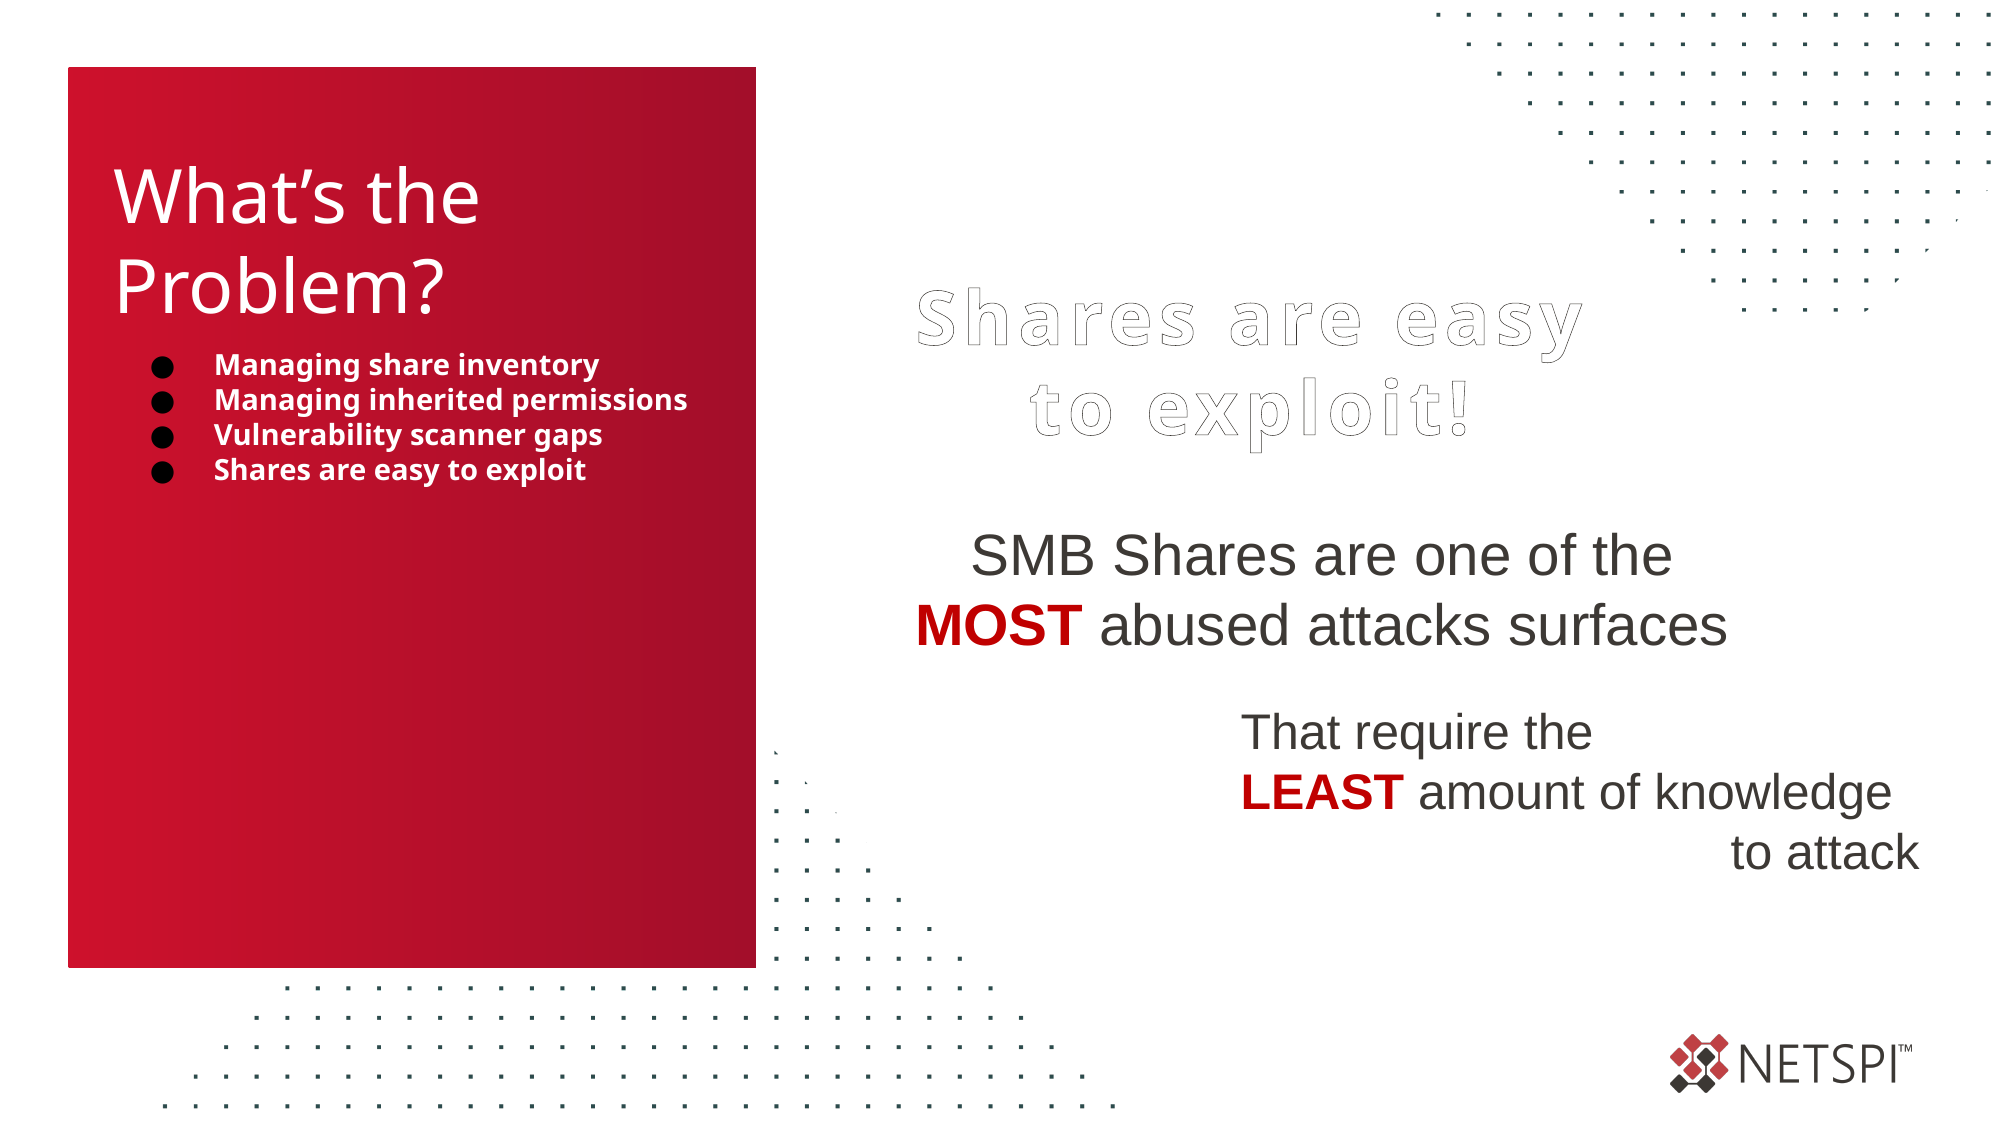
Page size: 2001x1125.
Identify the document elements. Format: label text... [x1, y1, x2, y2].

picture [71, 691, 1206, 1125]
text_box That require the LEAST amount of knowledge to attack [1225, 692, 1972, 887]
list Managing share inventory Managing inherited permissions Vulnerability scanner gaps Shares are easy to exploit [68, 331, 815, 939]
text_box Shares are easy to exploit! [768, 262, 1730, 458]
title What’s the Problem? [68, 133, 756, 312]
picture [1222, 0, 2001, 312]
text_box SMB Shares are one of the MOST abused attacks surfaces [850, 510, 1812, 665]
picture [1670, 1034, 1912, 1093]
